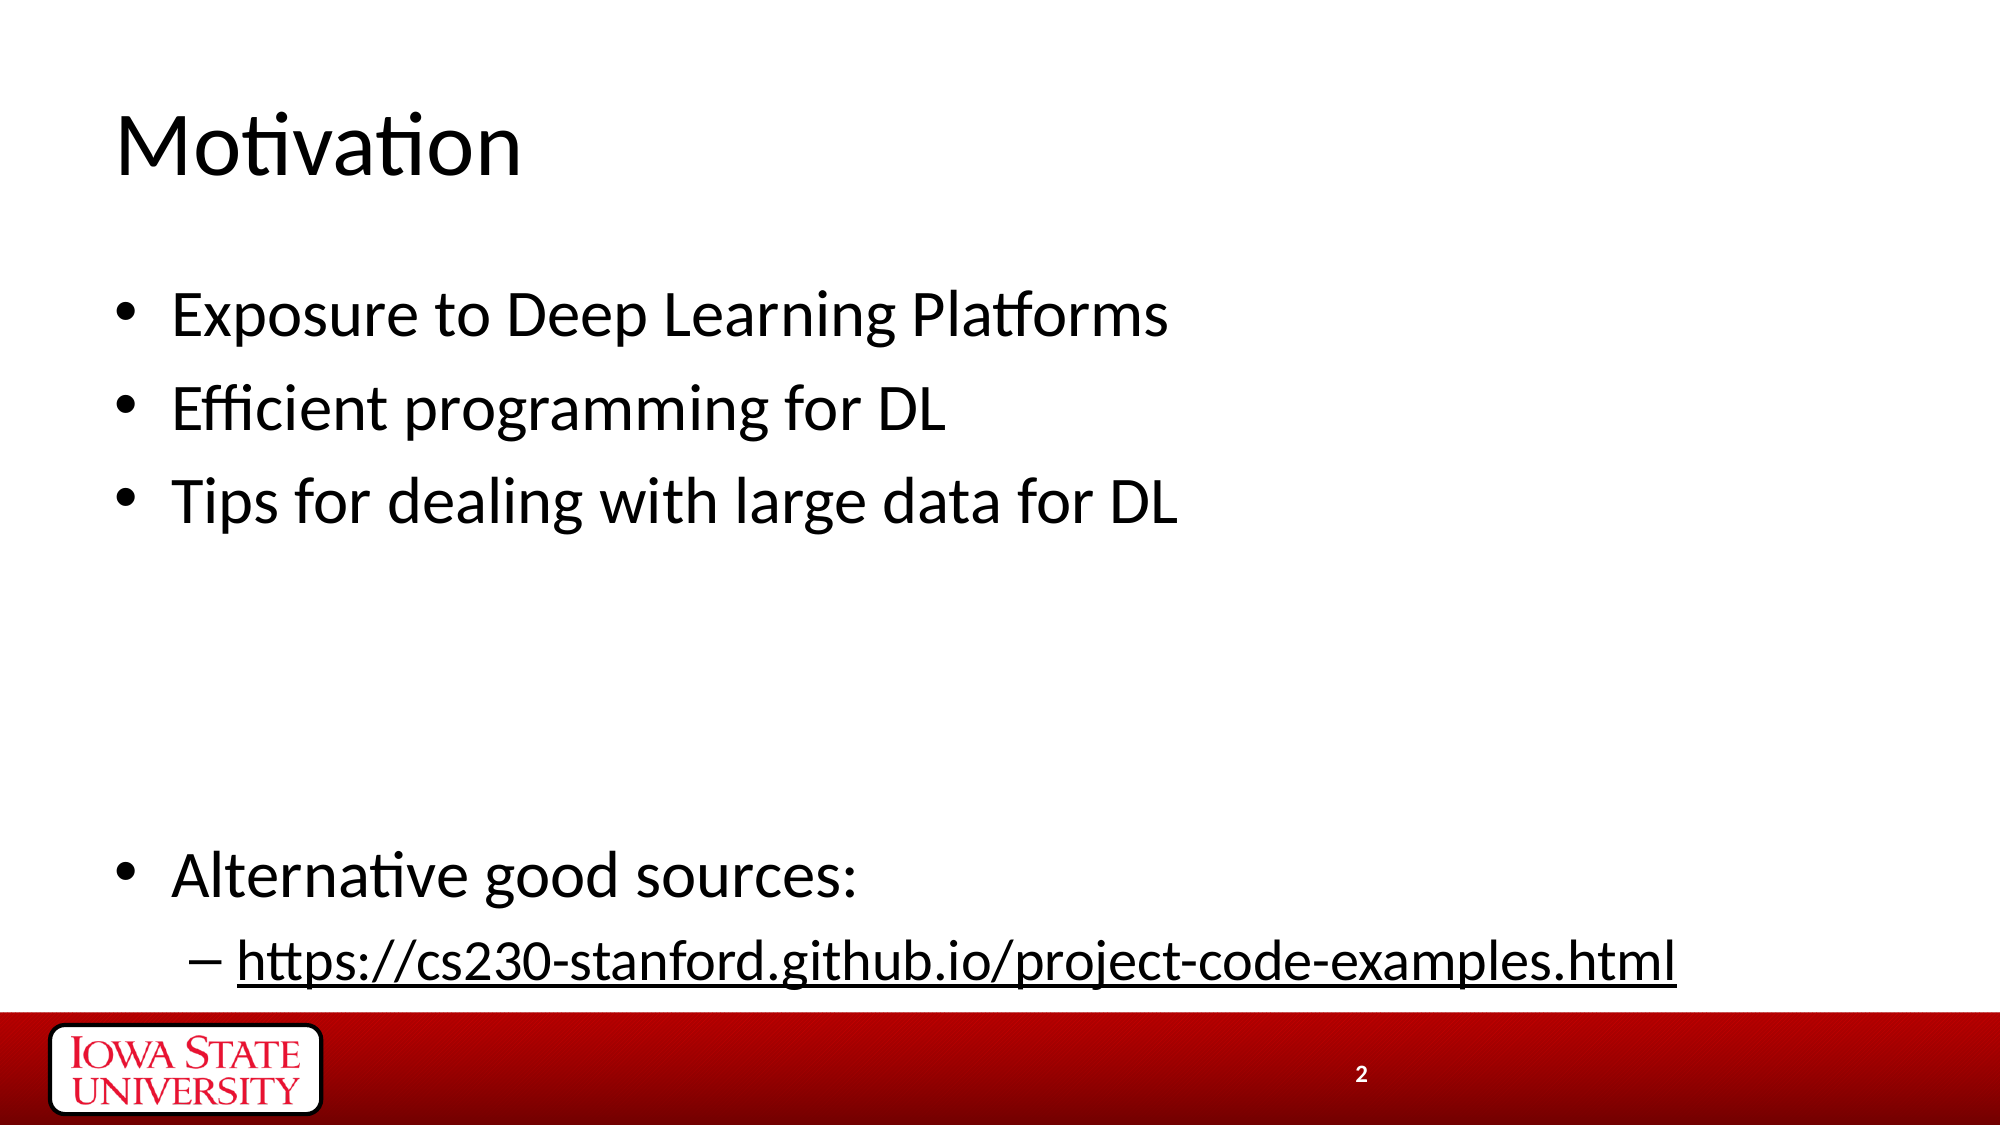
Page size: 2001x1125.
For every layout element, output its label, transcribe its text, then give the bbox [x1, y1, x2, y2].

title Motivation [99, 45, 1900, 233]
slide_number 2 [1128, 1042, 1595, 1103]
picture [71, 1035, 300, 1105]
list Exposure to Deep Learning Platforms Efficient programming for DL Tips for dealing with large data for DL Alternative good sources: https://cs230-stanford.github.io/project-code-examples.html [99, 262, 1900, 1005]
